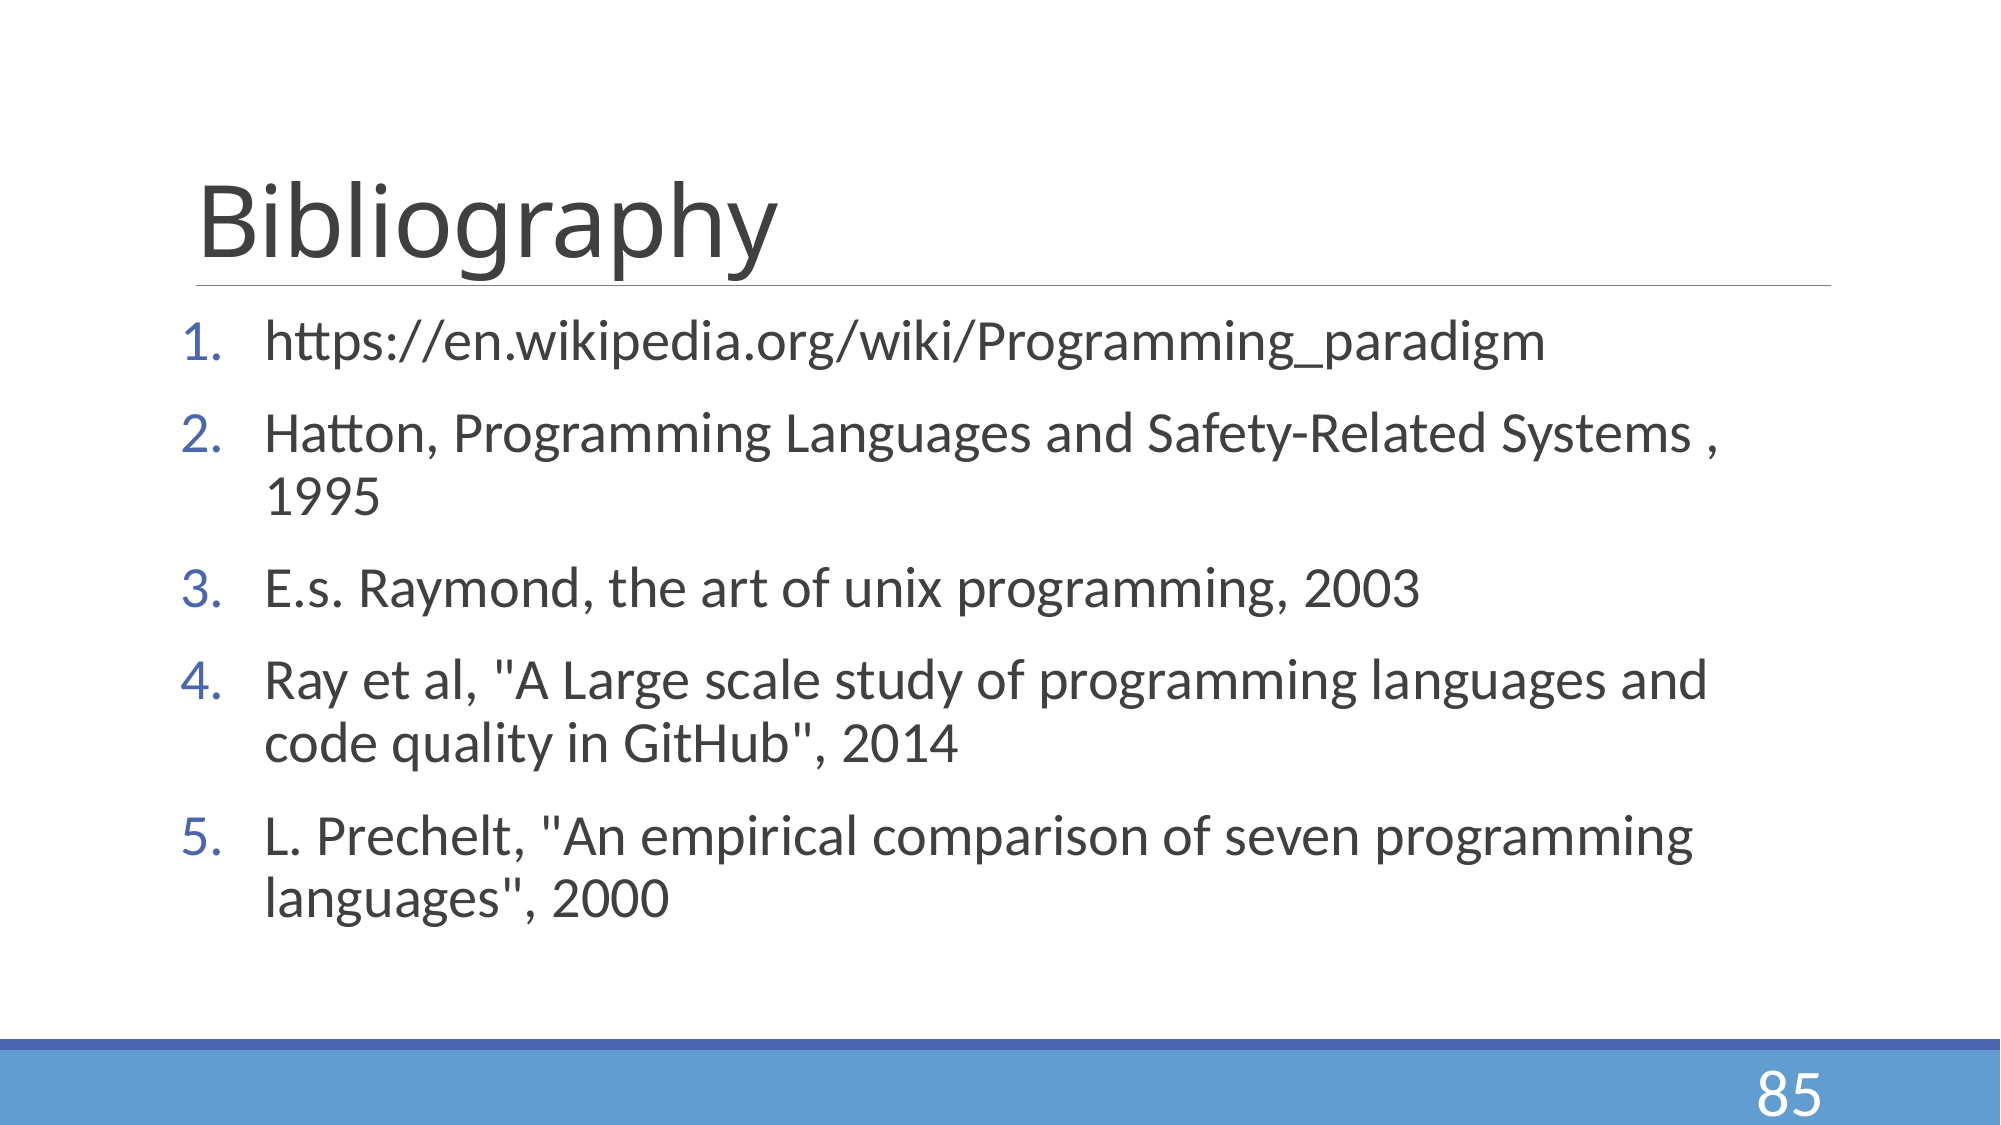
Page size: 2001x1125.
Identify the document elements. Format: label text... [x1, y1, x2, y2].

title Bibliography [180, 47, 1830, 285]
list https://en.wikipedia.org/wiki/Programming_paradigm Hatton, Programming Languages and Safety-Related Systems , 1995 E.s. Raymond, the art of unix programming, 2003 Ray et al, "A Large scale study of programming languages and code quality in GitHub", 2014 L. Prechelt, "An empirical comparison of seven programming languages", 2000 [180, 302, 1830, 963]
slide_number 85 [1624, 1059, 1840, 1120]
